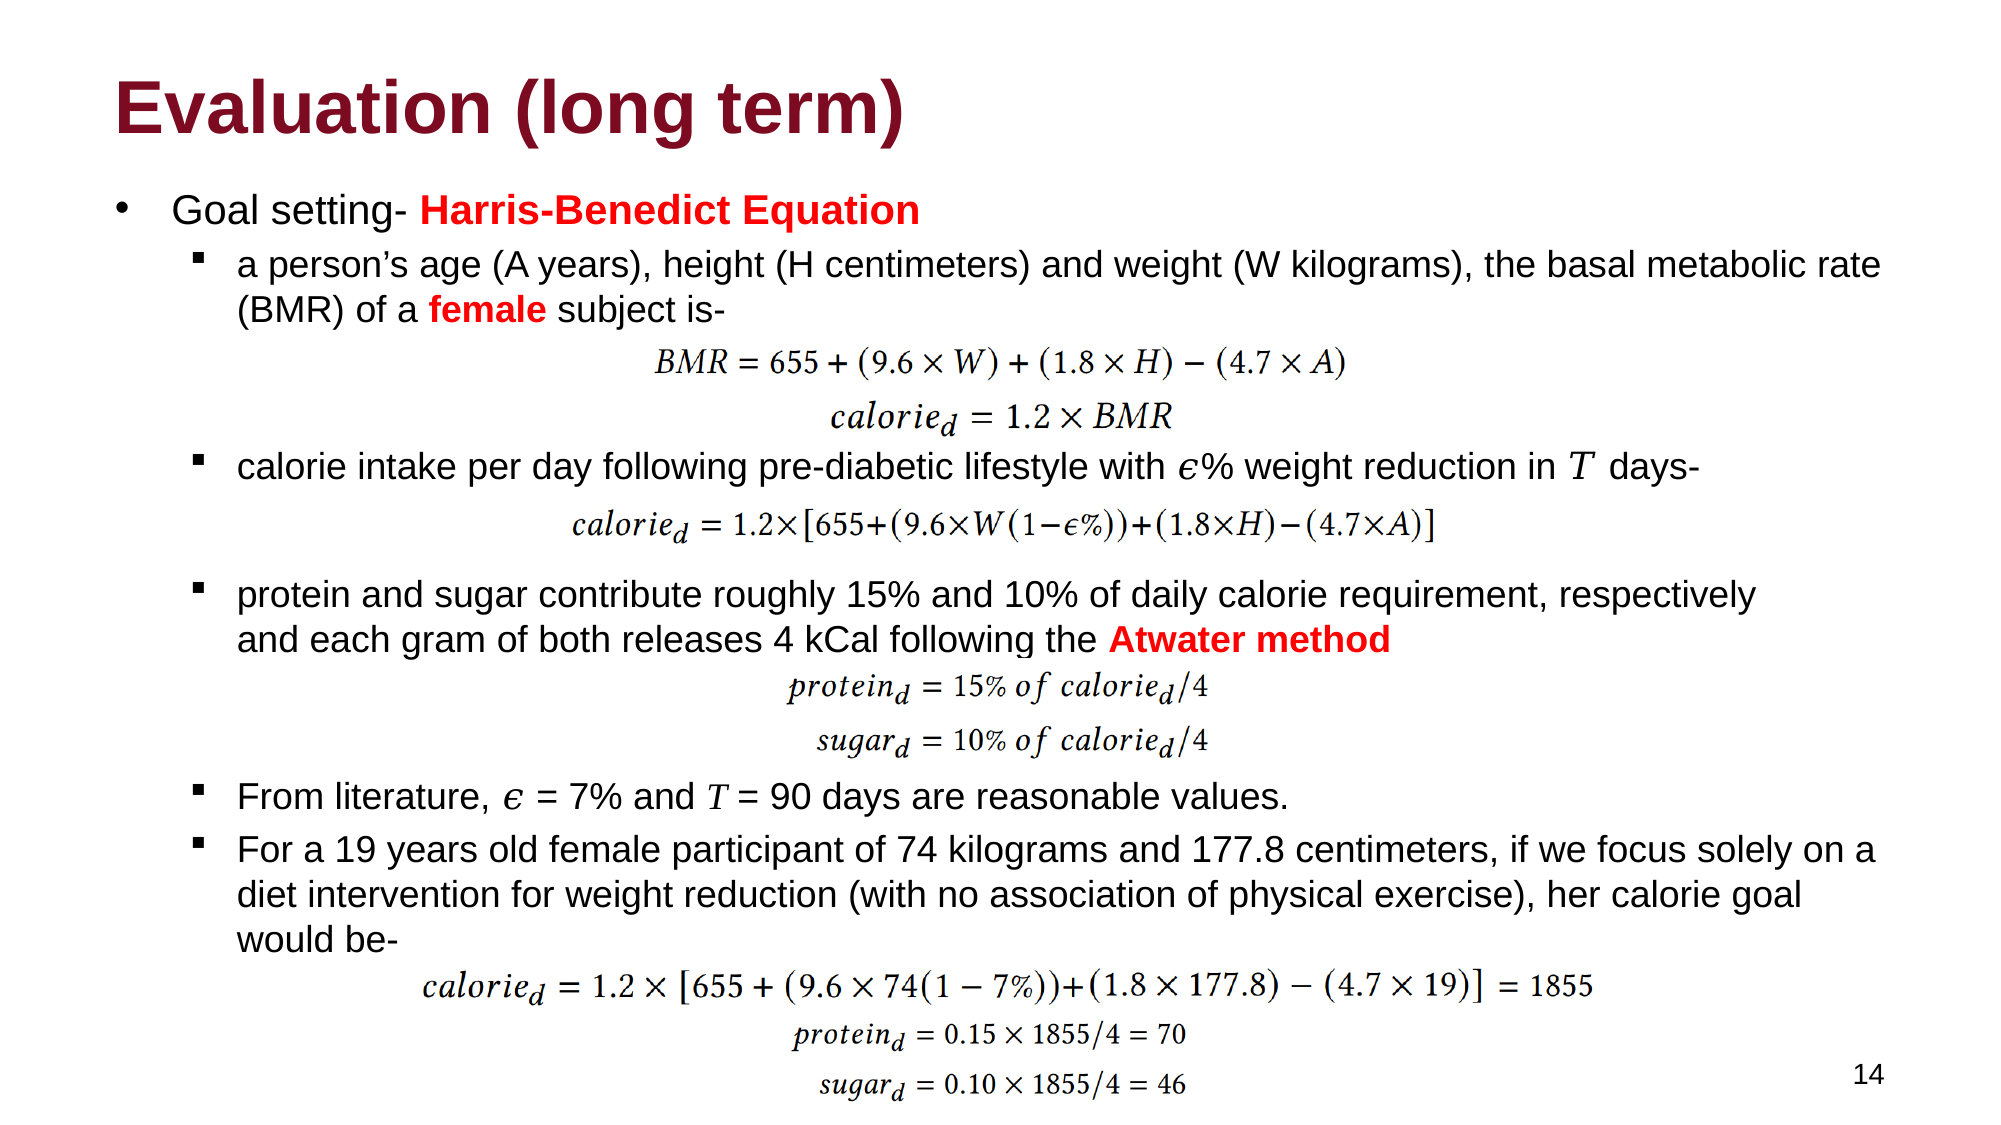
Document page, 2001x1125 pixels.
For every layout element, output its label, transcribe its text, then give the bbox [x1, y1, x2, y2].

picture [552, 496, 1448, 555]
picture [629, 324, 1371, 451]
picture [782, 1012, 1197, 1112]
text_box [405, 949, 1595, 1023]
slide_number 14 [1433, 1042, 1900, 1103]
list Goal setting- Harris-Benedict Equation ﻿a person’s age (A years), height (H centimeters) and weight (W kilograms), the basal metabolic rate (BMR) of a female subject is- ﻿calorie intake per day following pre-diabetic lifestyle with 𝜖% weight reduction in 𝑇 days- ﻿protein and sugar contribute roughly 15% and 10% of daily calorie requirement, respectively and ﻿each gram of both releases 4 kCal following the Atwater method From literature, 𝜖 = 7% and T = 90 days are reasonable values. ﻿For a 19 years old female participant of 74 kilograms and 177.8 centimeters, if we focus solely on a diet intervention for weight reduction (with no association of physical exercise), her calorie goal would be- [99, 174, 1900, 1103]
title Evaluation (long term) [99, 45, 1900, 163]
picture [771, 658, 1229, 768]
